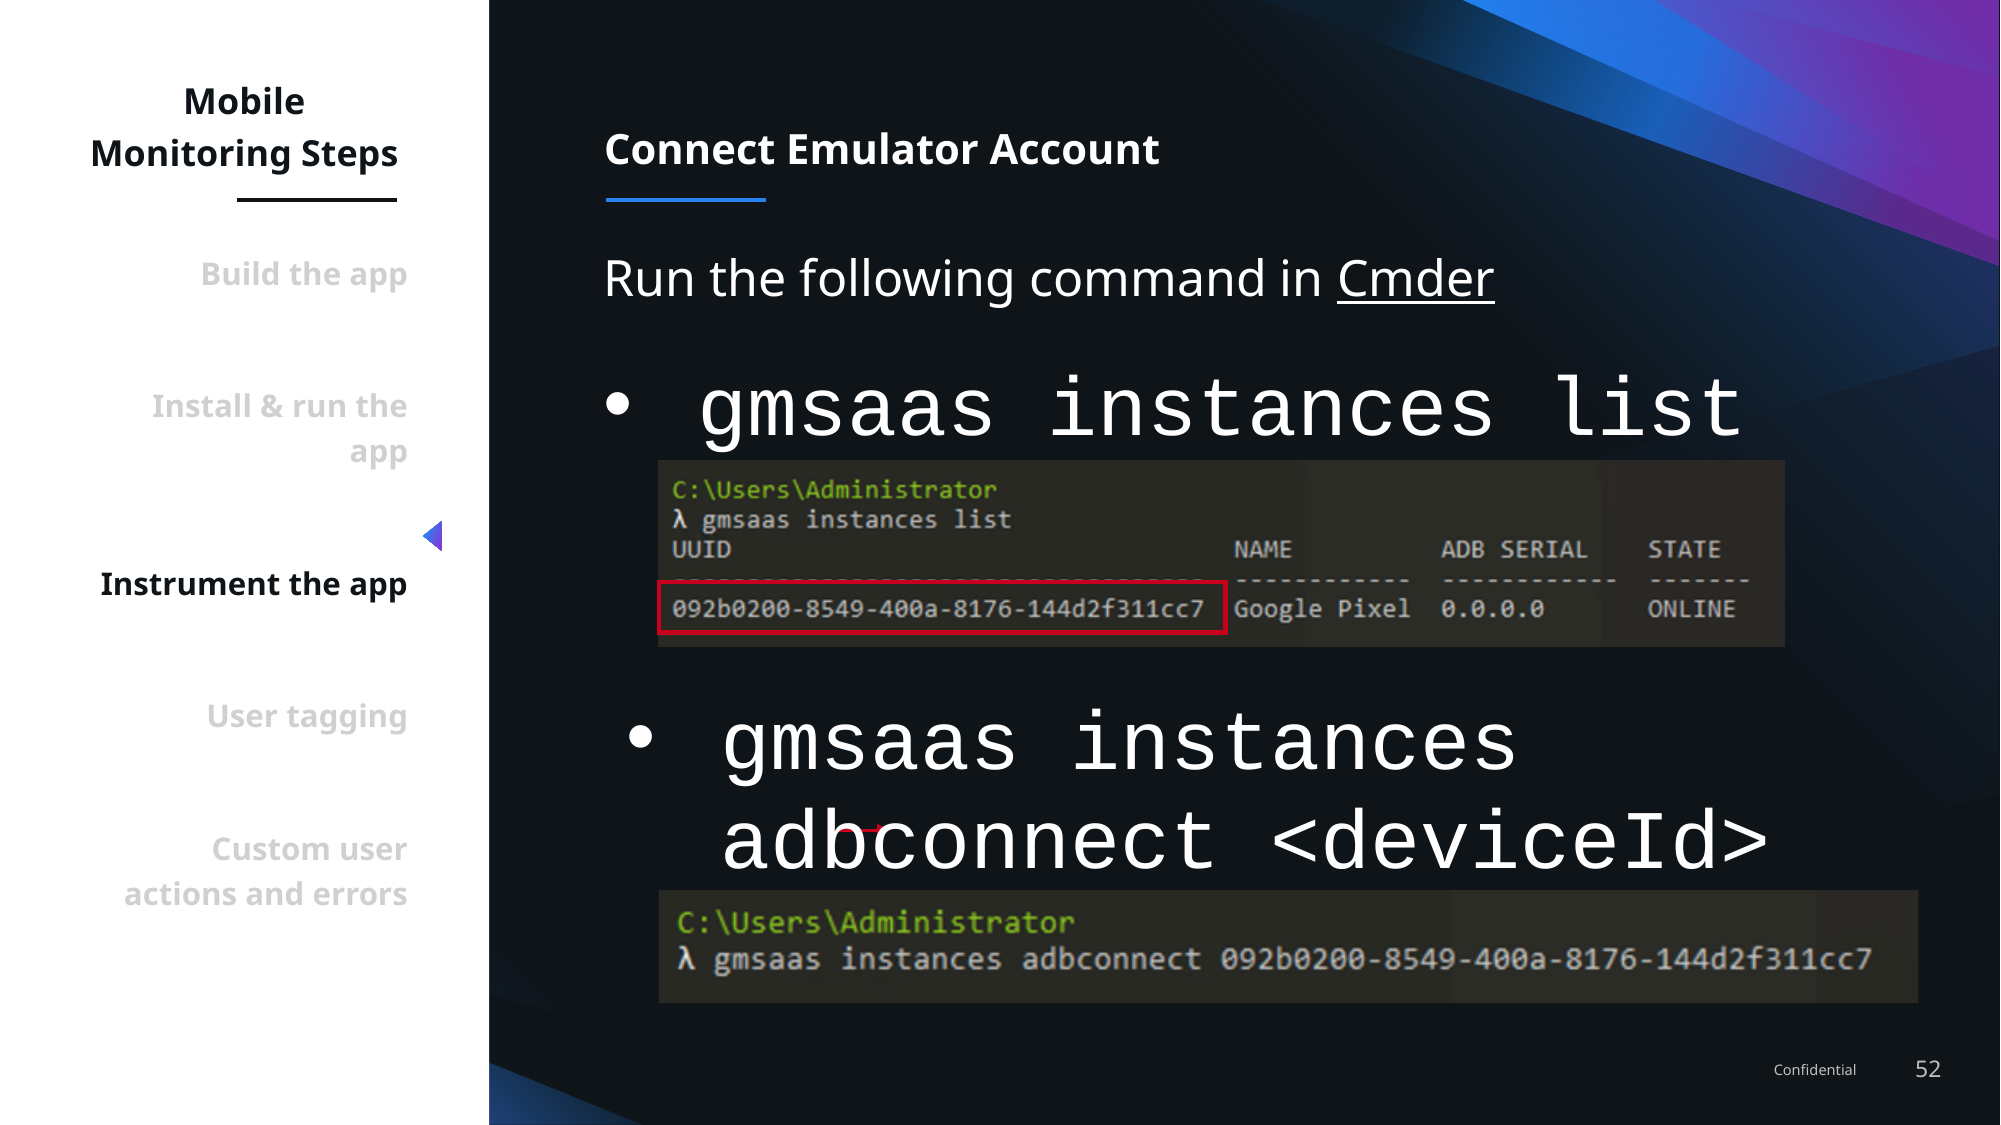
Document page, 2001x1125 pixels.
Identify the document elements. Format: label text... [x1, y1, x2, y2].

text_box [424, 520, 442, 552]
picture [490, 0, 1999, 1125]
text_box Build the app Install & run the app Instrument the app User tagging Custom user actions and errors [81, 239, 424, 1090]
text_box gmsaas instances adbconnect <deviceId> [611, 678, 1840, 939]
list Mobile Monitoring Steps [73, 59, 415, 181]
title Connect Emulator Account [589, 59, 1863, 181]
text_box gmsaas instances list [589, 344, 1942, 460]
text_box Run the following command in Cmder [589, 239, 1600, 315]
